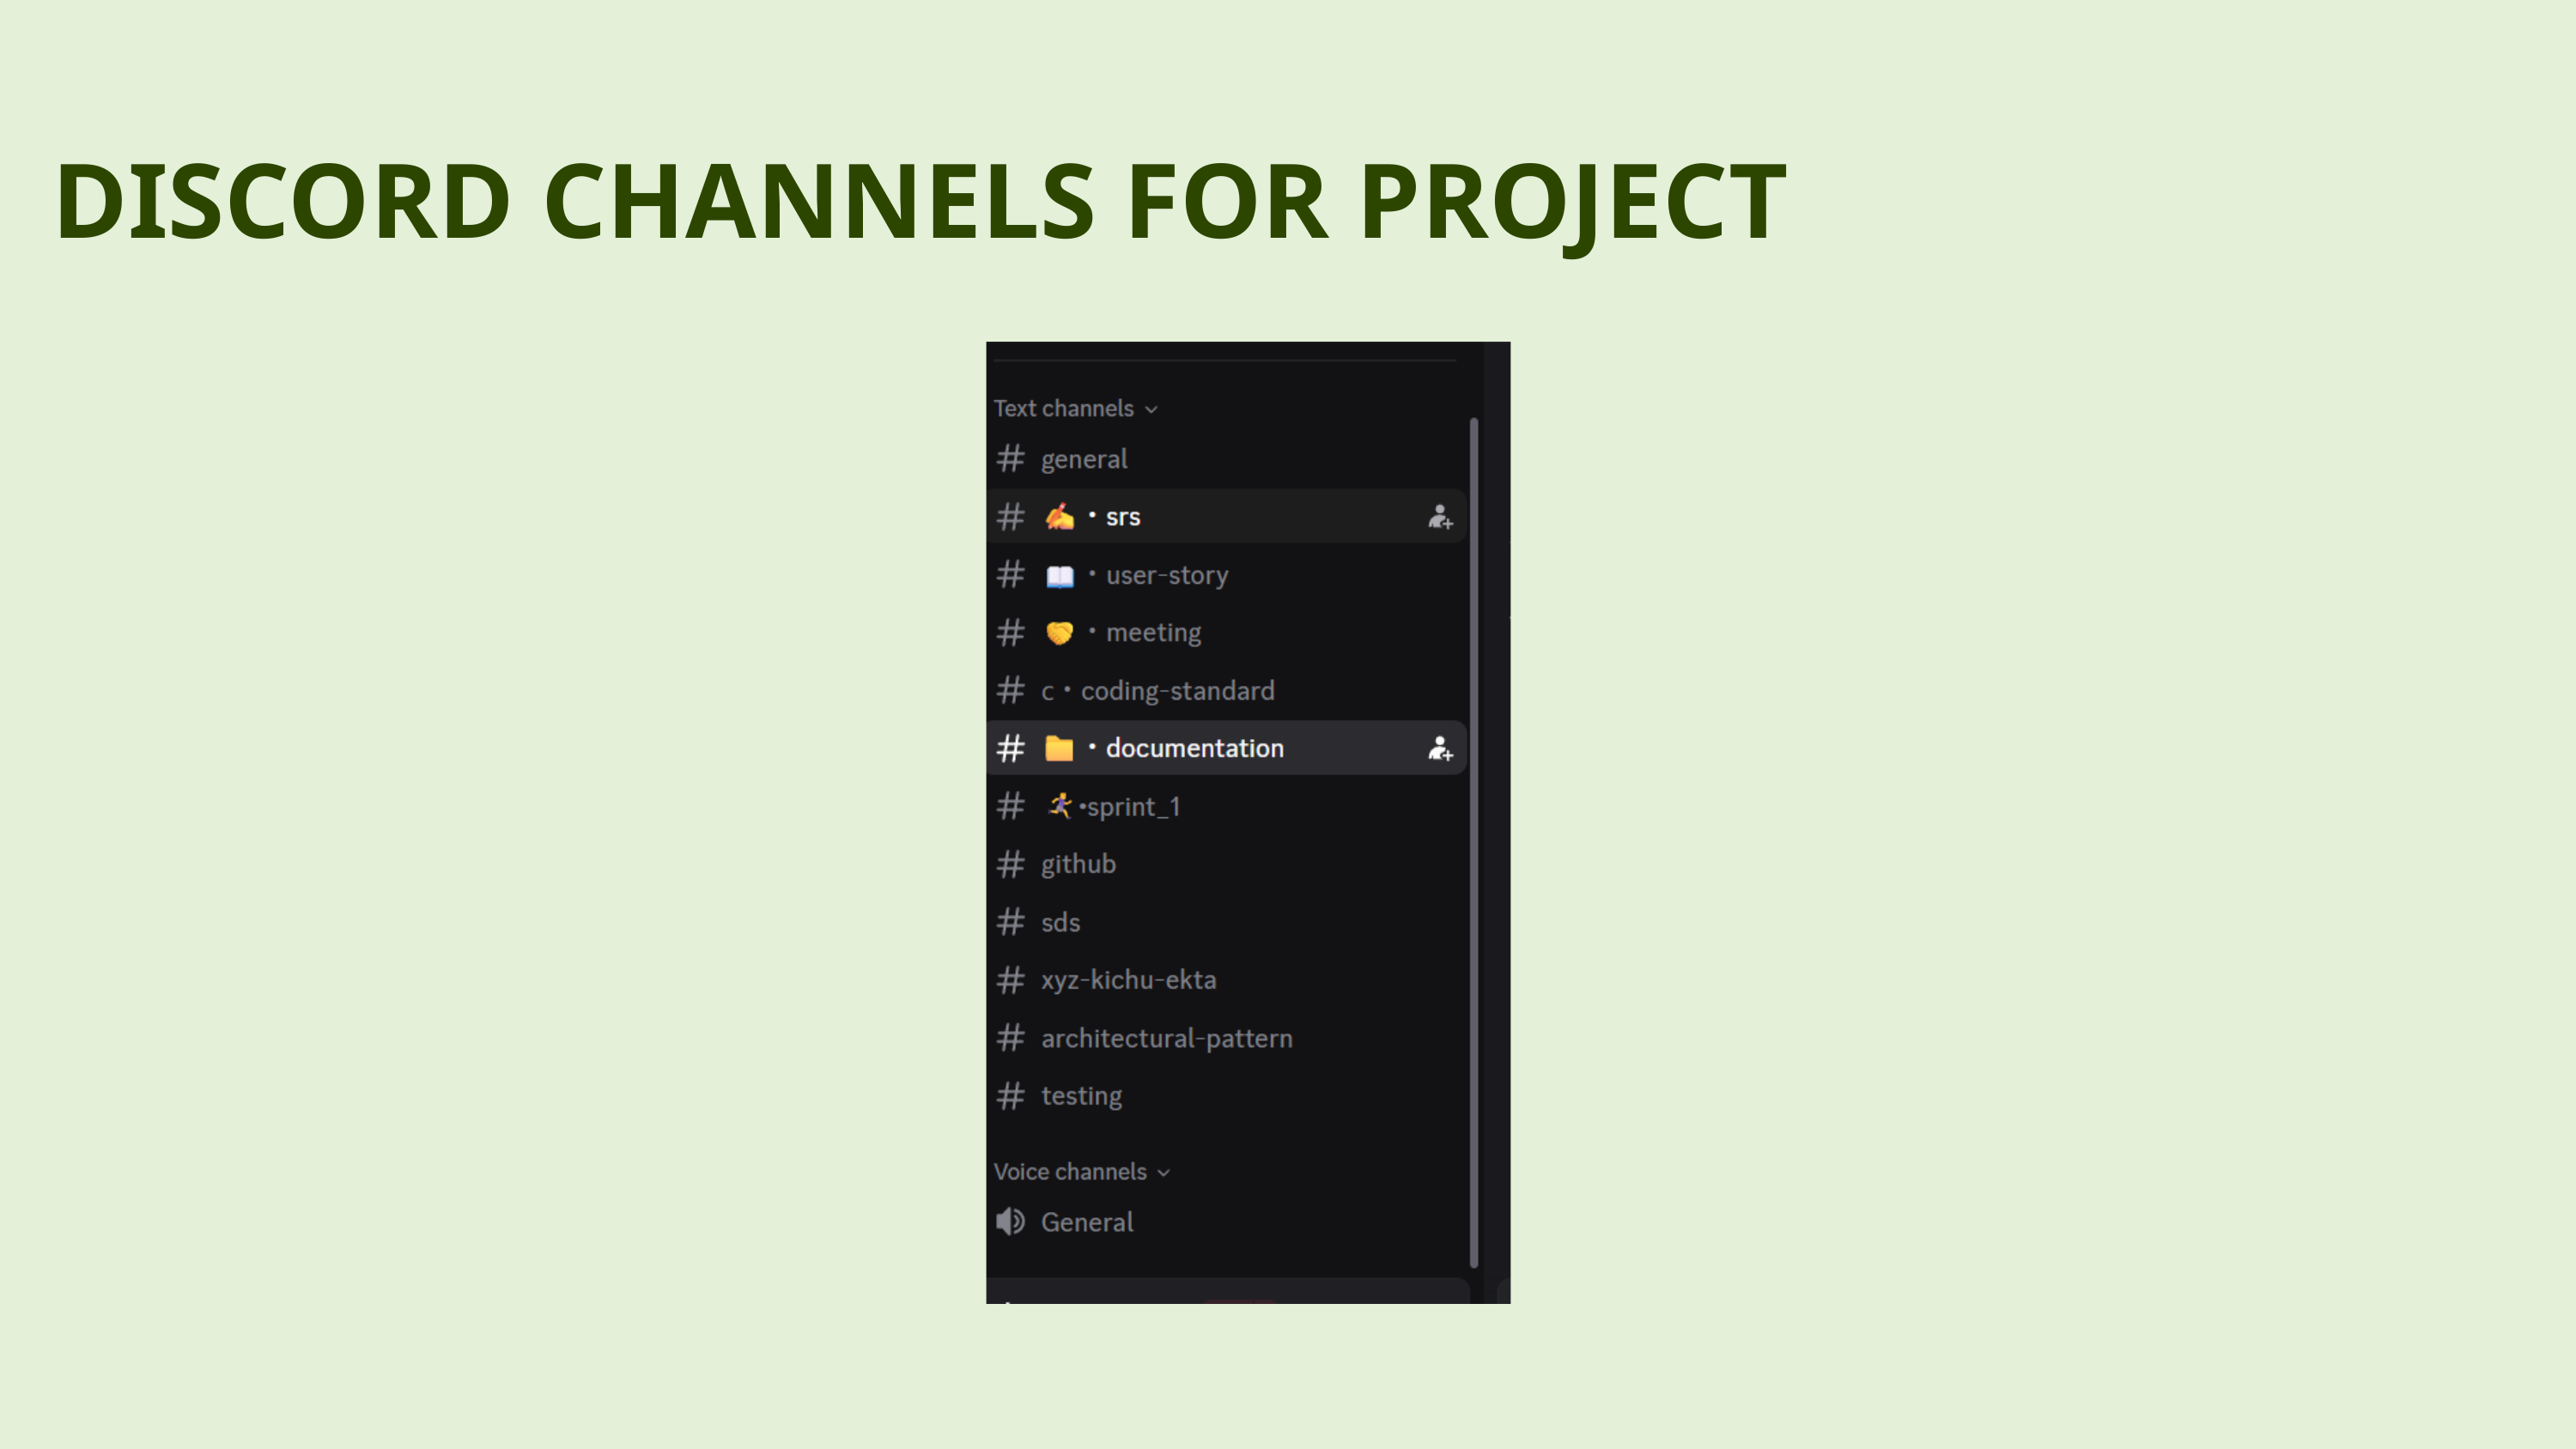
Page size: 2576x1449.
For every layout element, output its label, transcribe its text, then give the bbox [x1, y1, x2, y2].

text_box [986, 342, 1511, 1304]
text_box DISCORD CHANNELS FOR PROJECT [36, 168, 1832, 259]
